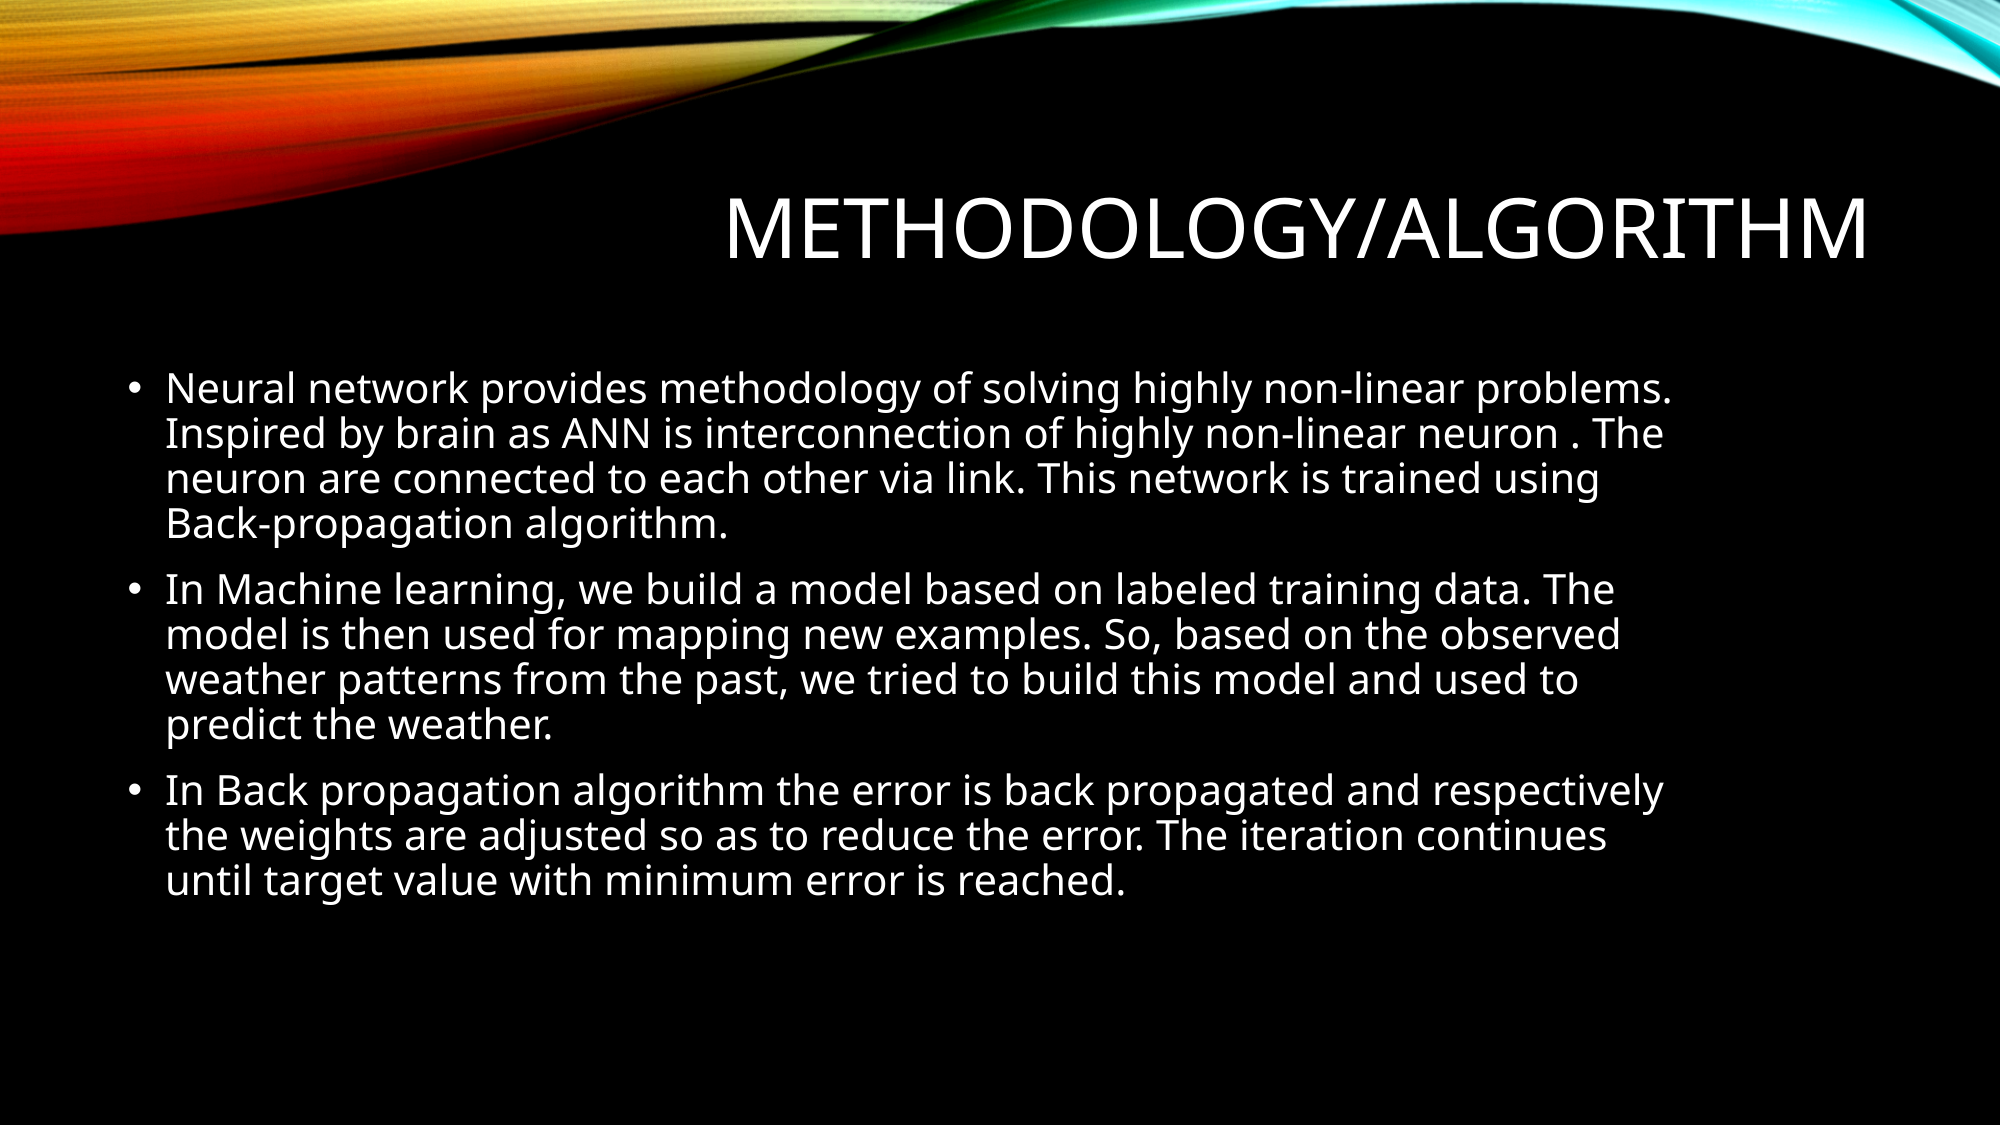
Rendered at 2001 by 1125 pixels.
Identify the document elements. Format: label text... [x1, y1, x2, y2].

picture [0, 0, 2000, 237]
title METHODOLOGY/ALGORITHM [474, 125, 1888, 338]
list Neural network provides methodology of solving highly non-linear problems. Inspired by brain as ANN is interconnection of highly non-linear neuron . The neuron are connected to each other via link. This network is trained using Back-propagation algorithm. In Machine learning, we build a model based on labeled training data. The model is then used for mapping new examples. So, based on the observed weather patterns from the past, we tried to build this model and used to predict the weather. In Back propagation algorithm the error is back propagated and respectively the weights are adjusted so as to reduce the error. The iteration continues until target value with minimum error is reached. [112, 360, 1719, 1054]
